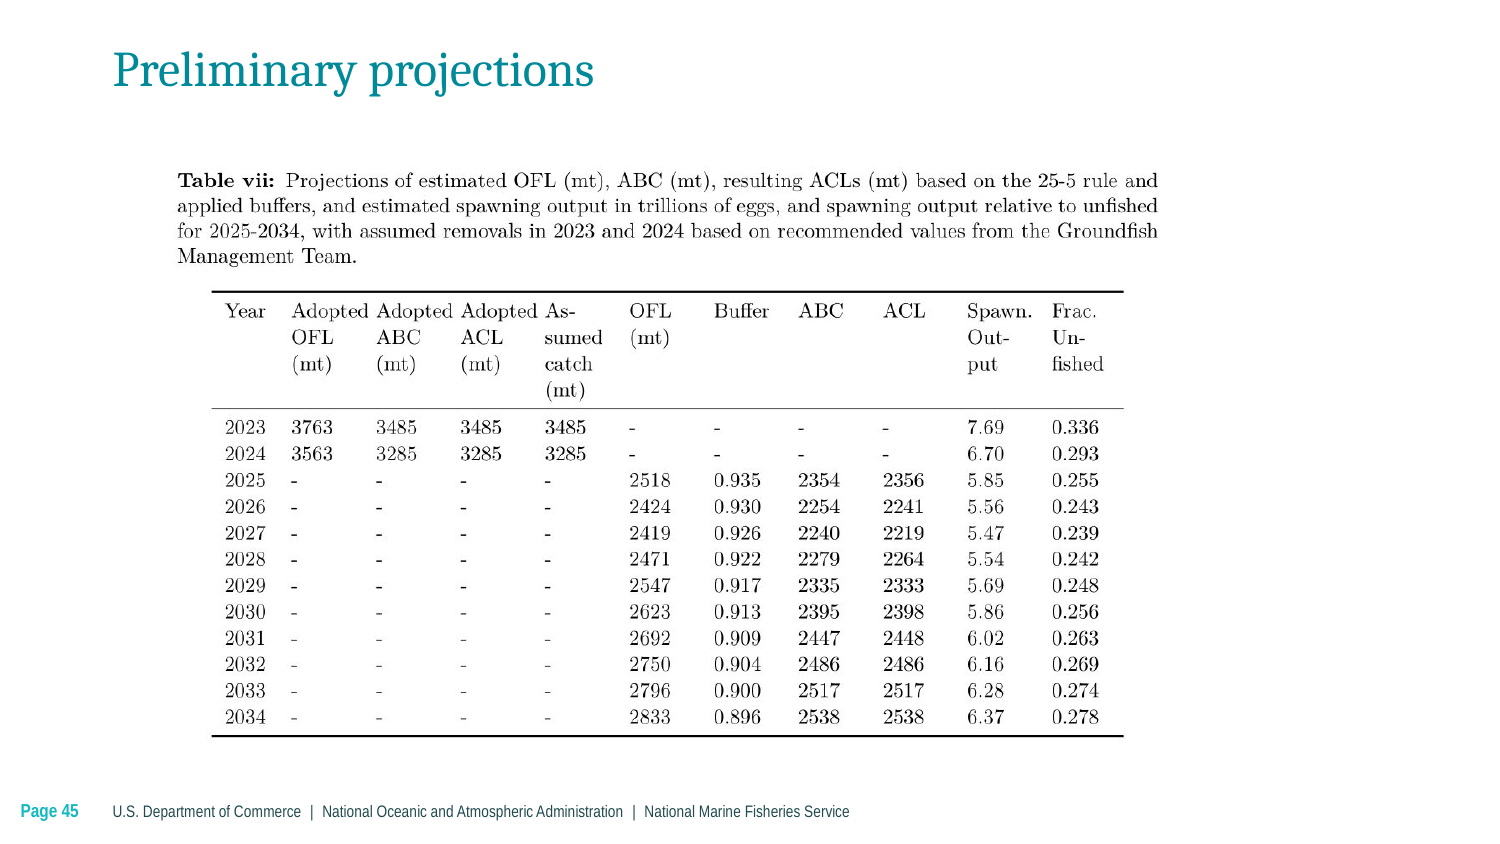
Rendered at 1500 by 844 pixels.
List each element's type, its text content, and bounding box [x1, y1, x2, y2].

picture [139, 139, 1203, 765]
title Preliminary projections [112, 23, 1455, 98]
